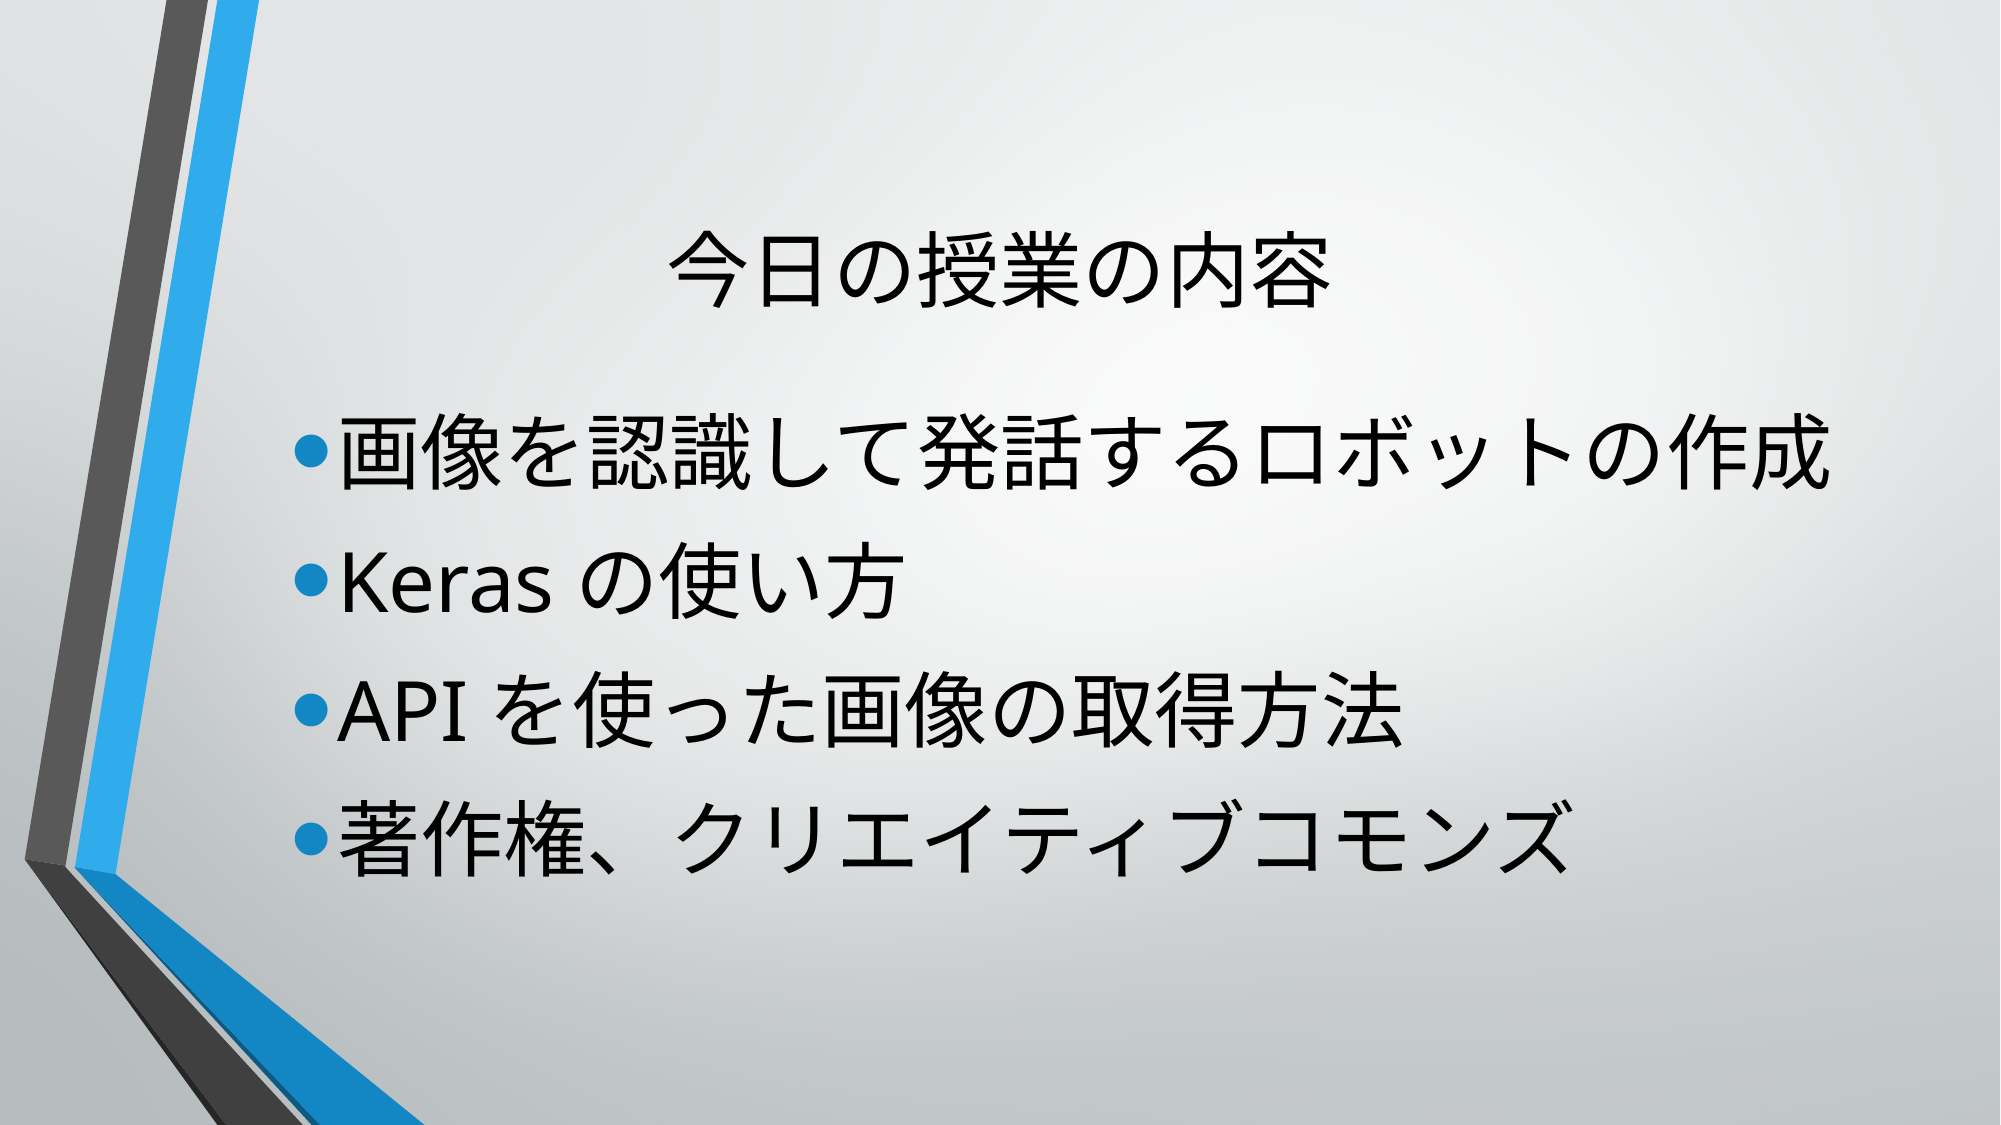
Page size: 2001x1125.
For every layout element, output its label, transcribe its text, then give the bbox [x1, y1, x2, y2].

list 画像を認識して発話するロボットの作成 Kerasの使い方 APIを使った画像の取得方法 著作権、クリエイティブコモンズ [275, 411, 1919, 876]
title 今日の授業の内容 [178, 124, 1822, 412]
